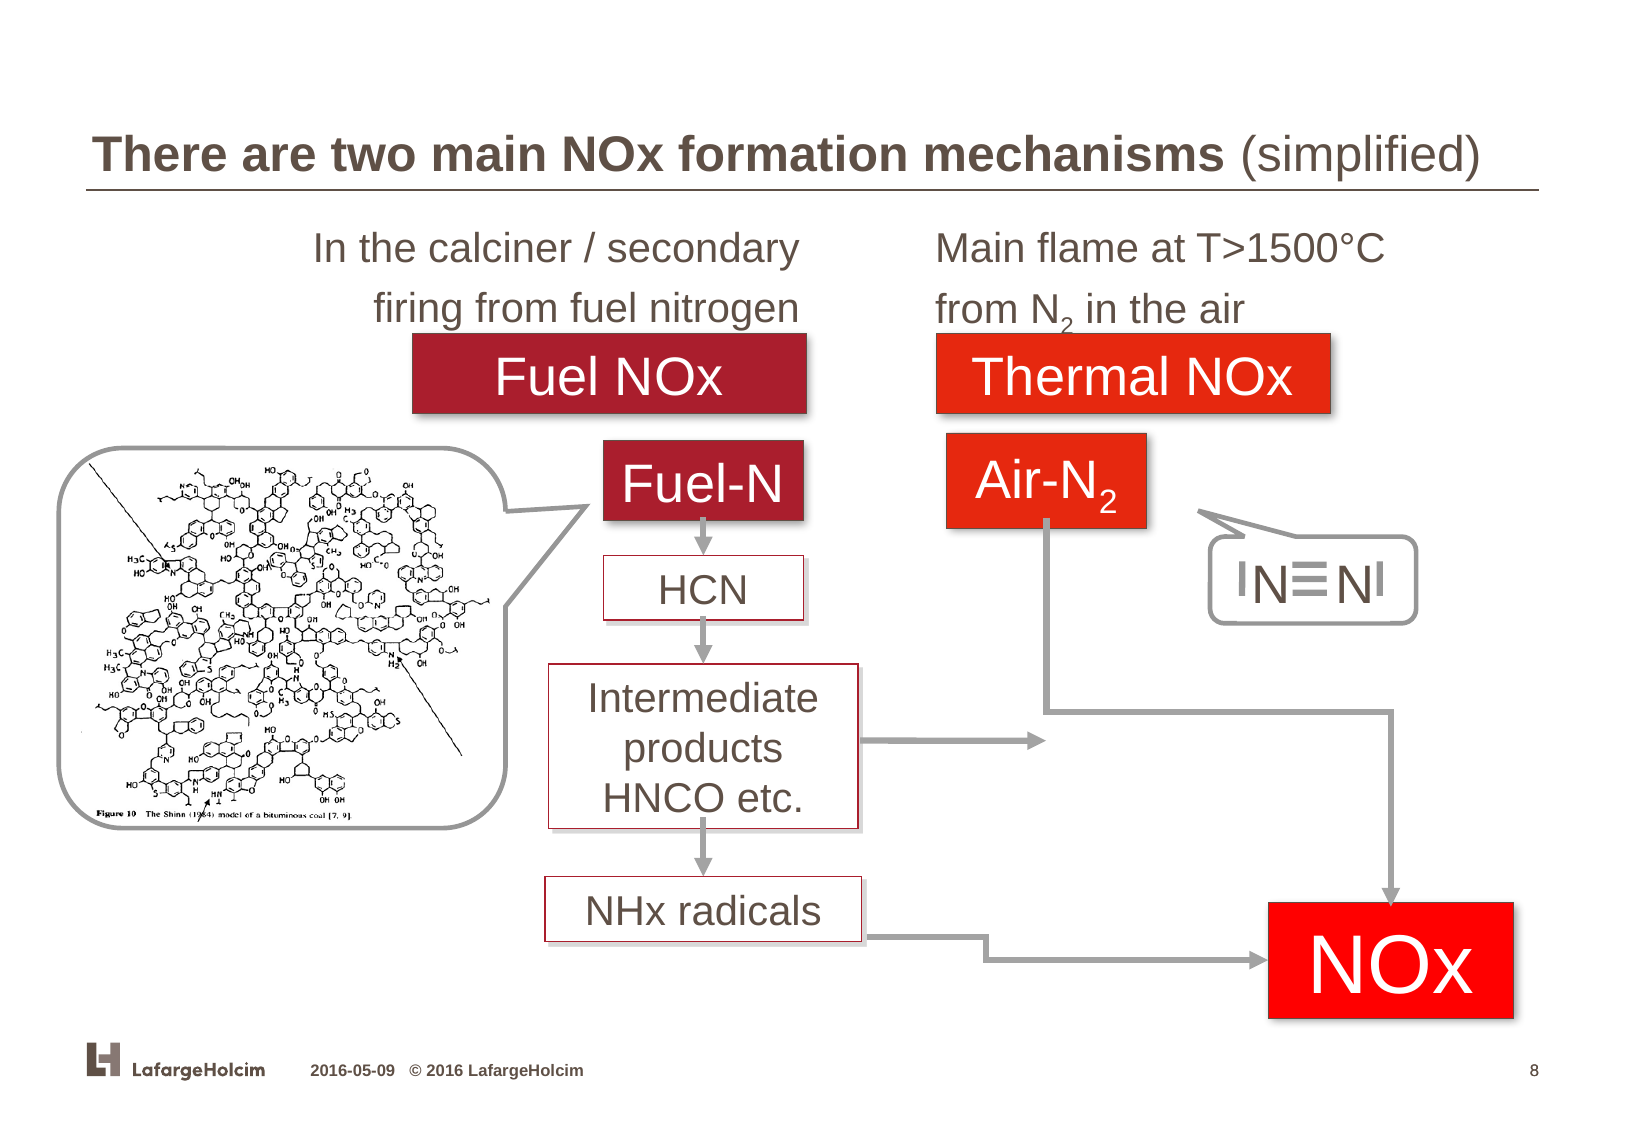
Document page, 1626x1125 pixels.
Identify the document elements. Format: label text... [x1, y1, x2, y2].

text_box There are two main NOx formation mechanisms (simplified) [91, 54, 1532, 184]
slide_number 8 [1467, 1052, 1540, 1080]
footer 2016-05-09 © 2016 LafargeHolcim [310, 1052, 831, 1080]
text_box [58, 203, 1583, 1019]
